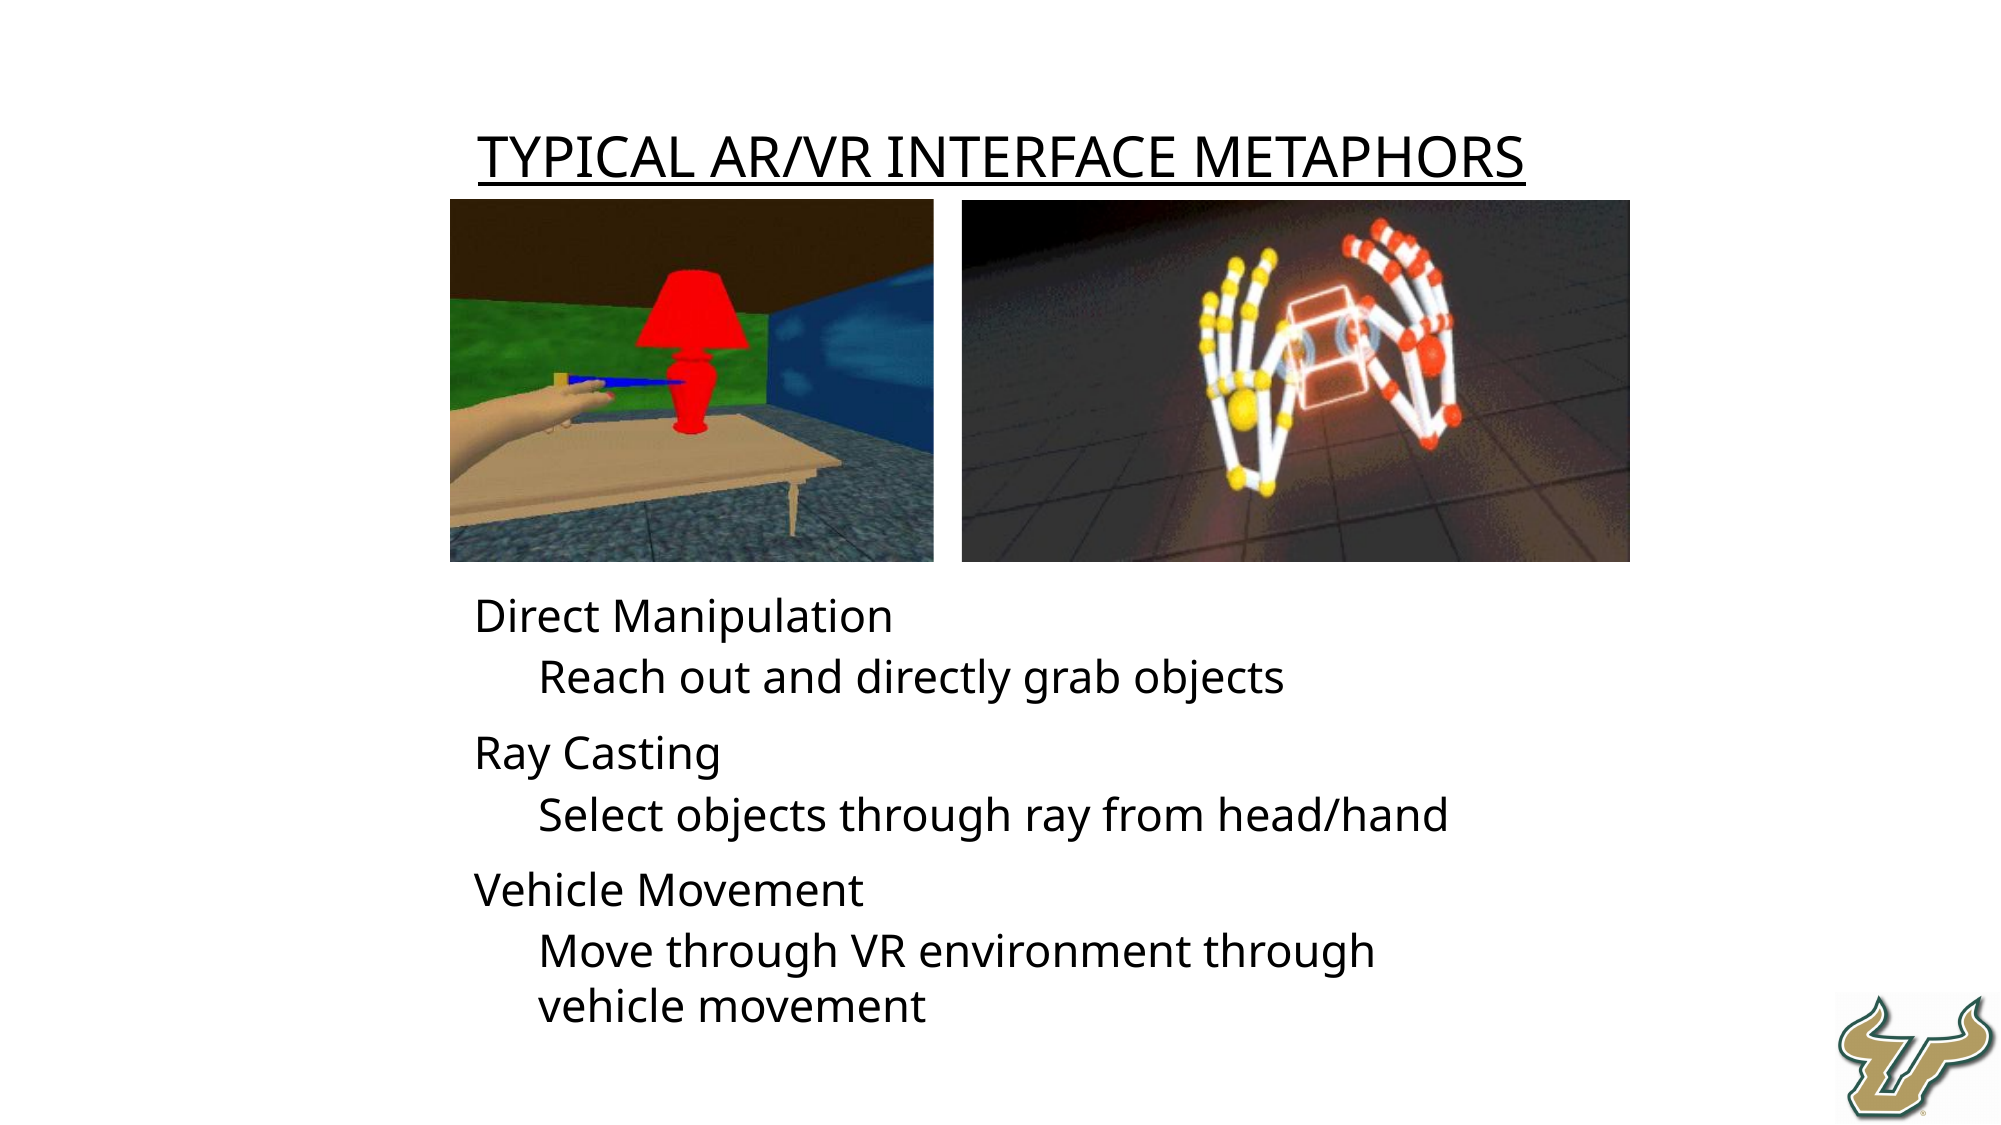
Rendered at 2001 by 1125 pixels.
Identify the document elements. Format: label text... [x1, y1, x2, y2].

text_box [450, 199, 934, 562]
list Typical AR/VR Interface Metaphors Direct Manipulation Reach out and directly grab objects Ray Casting Select objects through ray from head/hand Vehicle Movement Move through VR environment through vehicle movement [456, 87, 1544, 1073]
text_box [961, 200, 1630, 562]
picture [1835, 992, 2000, 1124]
